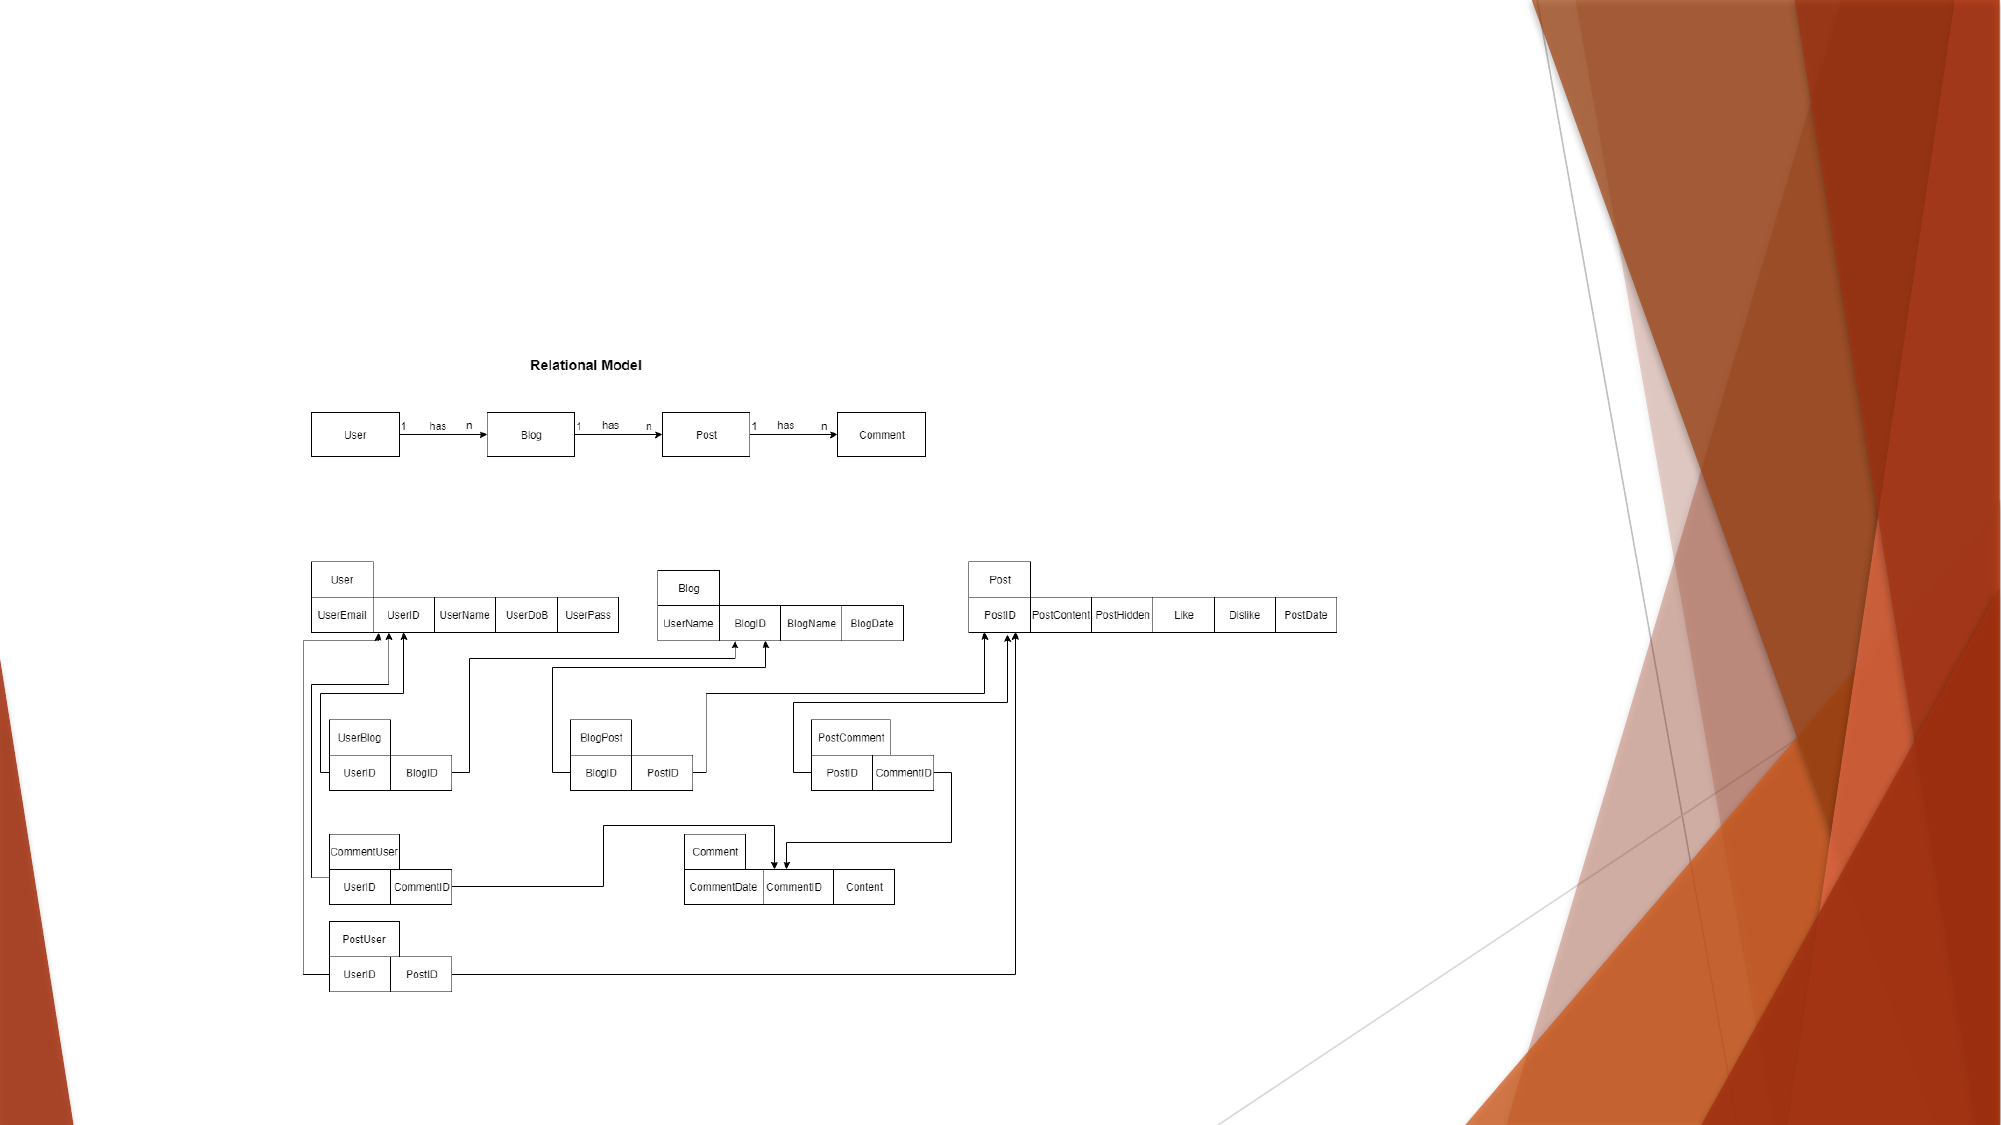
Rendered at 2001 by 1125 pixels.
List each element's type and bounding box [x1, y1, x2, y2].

list [295, 353, 1338, 992]
